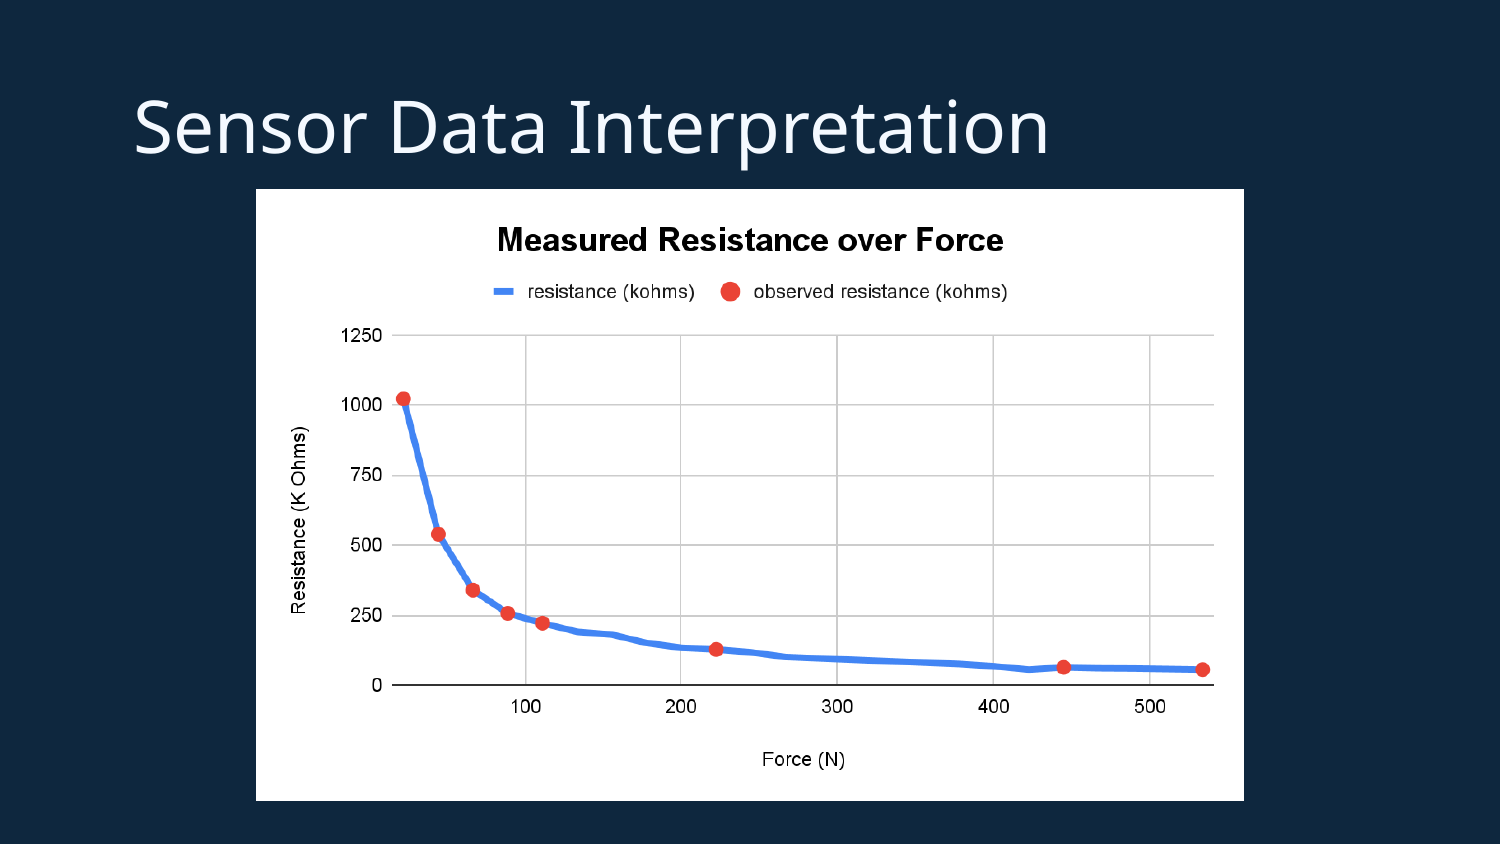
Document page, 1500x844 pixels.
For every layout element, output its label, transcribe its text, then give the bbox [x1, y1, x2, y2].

picture [255, 189, 1245, 801]
title Sensor Data Interpretation [118, 60, 1500, 183]
